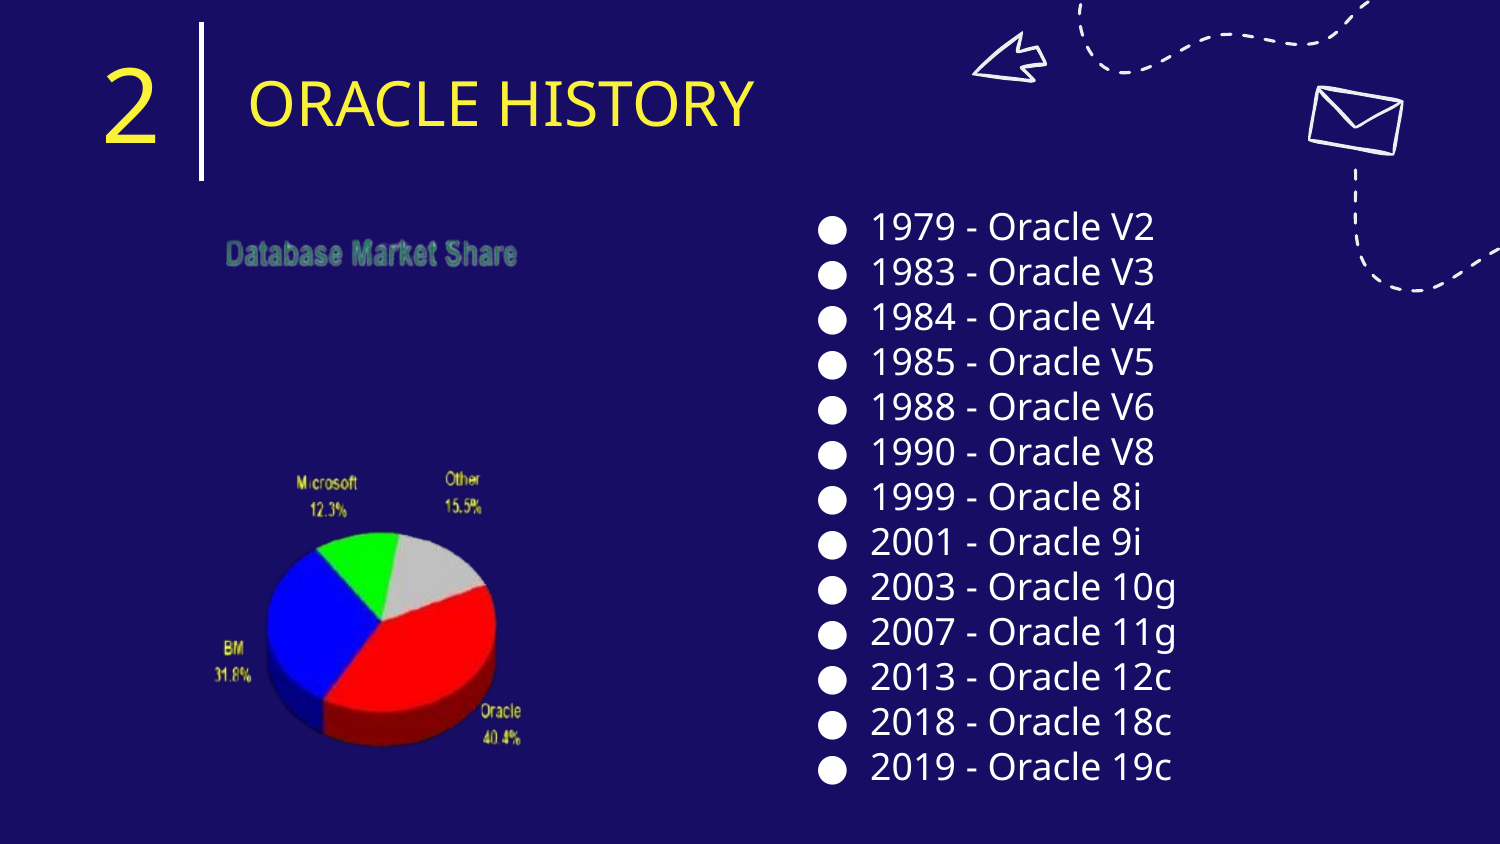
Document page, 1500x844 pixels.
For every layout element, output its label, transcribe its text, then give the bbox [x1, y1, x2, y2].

list 1979 - Oracle V2 1983 - Oracle V3 1984 - Oracle V4 1985 - Oracle V5 1988 - Oracle V6 1990 - Oracle V8 1999 - Oracle 8i 2001 - Oracle 9i 2003 - Oracle 10g 2007 - Oracle 11g 2013 - Oracle 12c 2018 - Oracle 18c 2019 - Oracle 19c [780, 208, 1344, 784]
title ORACLE HISTORY [232, 54, 1027, 149]
picture [106, 234, 662, 763]
text_box 2 [60, 24, 199, 180]
